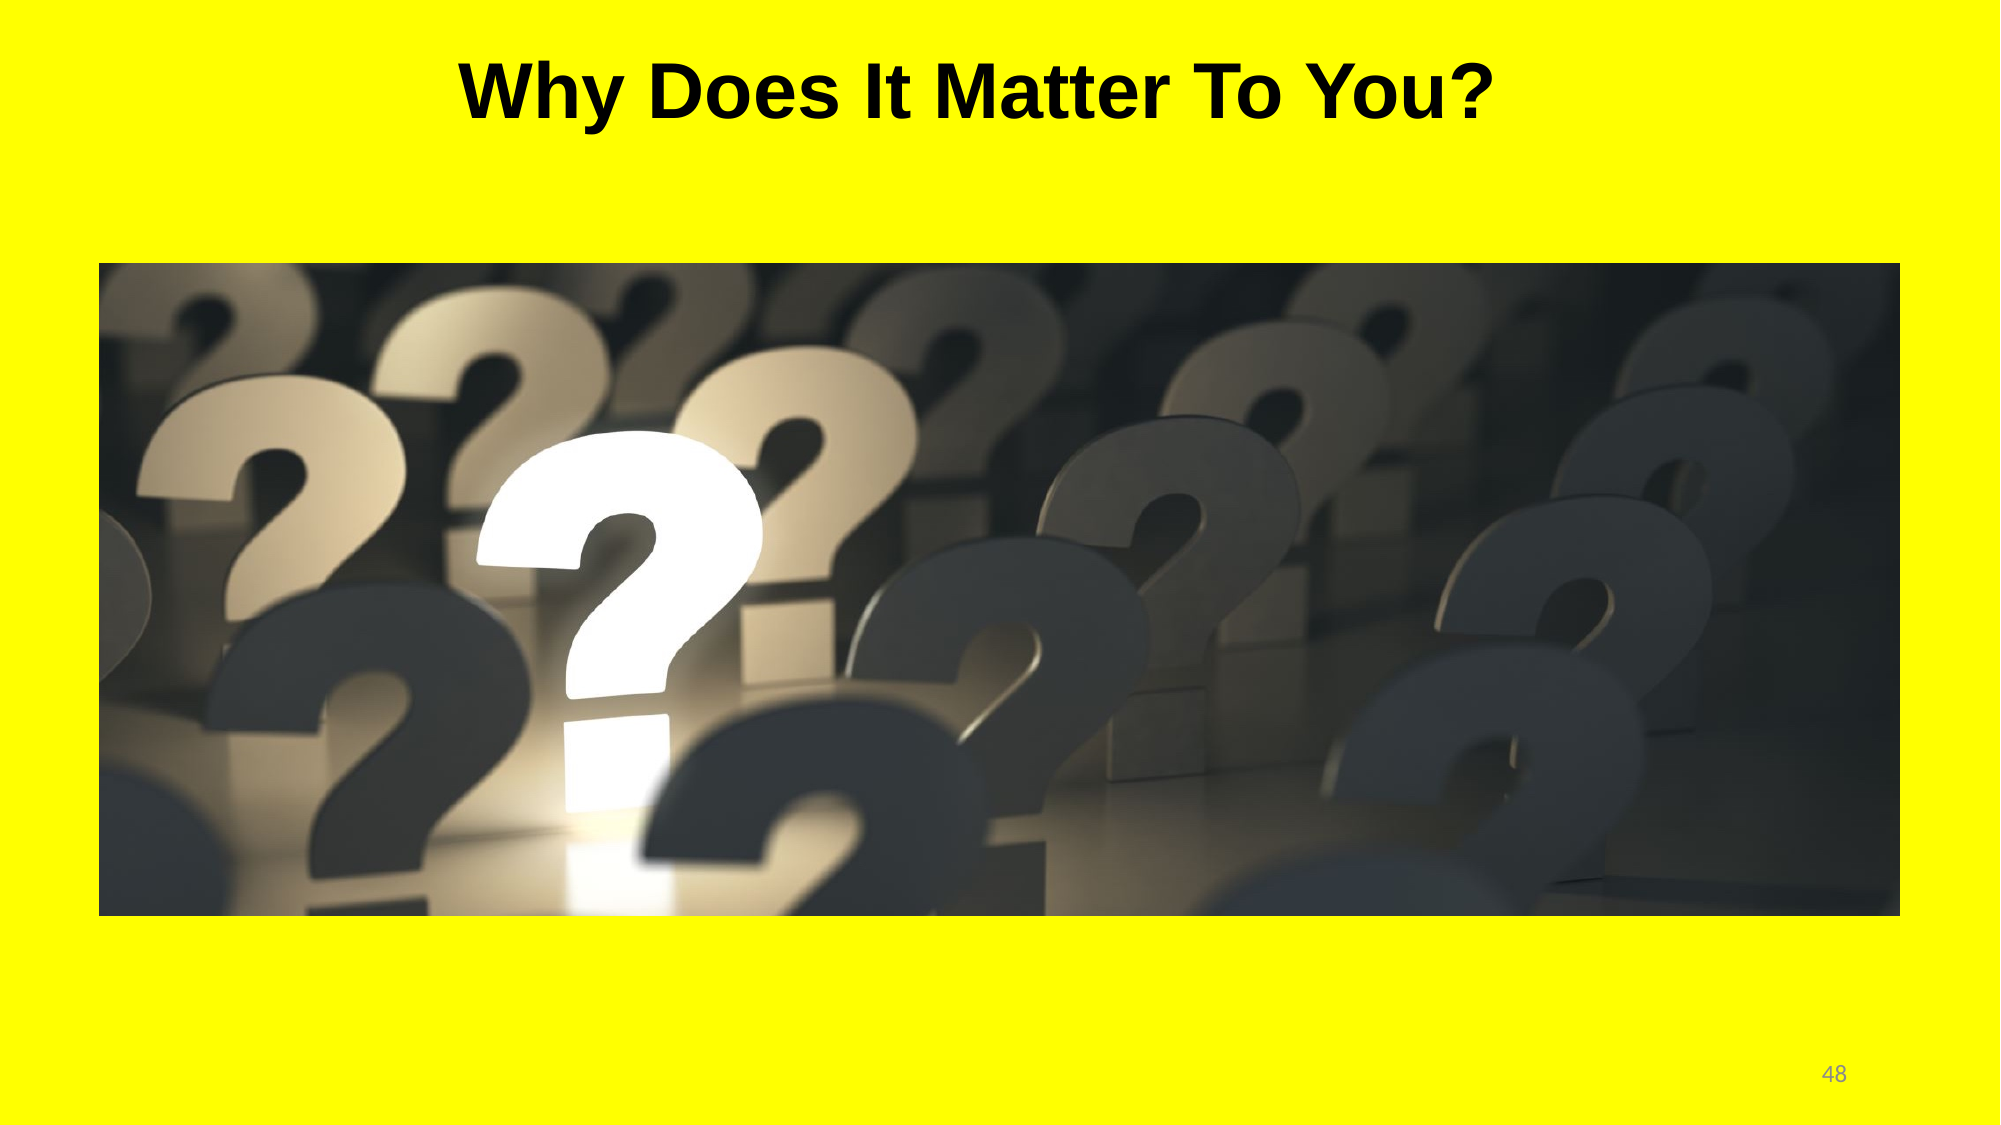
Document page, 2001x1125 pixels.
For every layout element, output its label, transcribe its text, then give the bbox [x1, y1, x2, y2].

picture [99, 263, 1900, 916]
title Why Does It Matter To You? [238, 43, 1718, 192]
slide_number 48 [1412, 1042, 1863, 1103]
